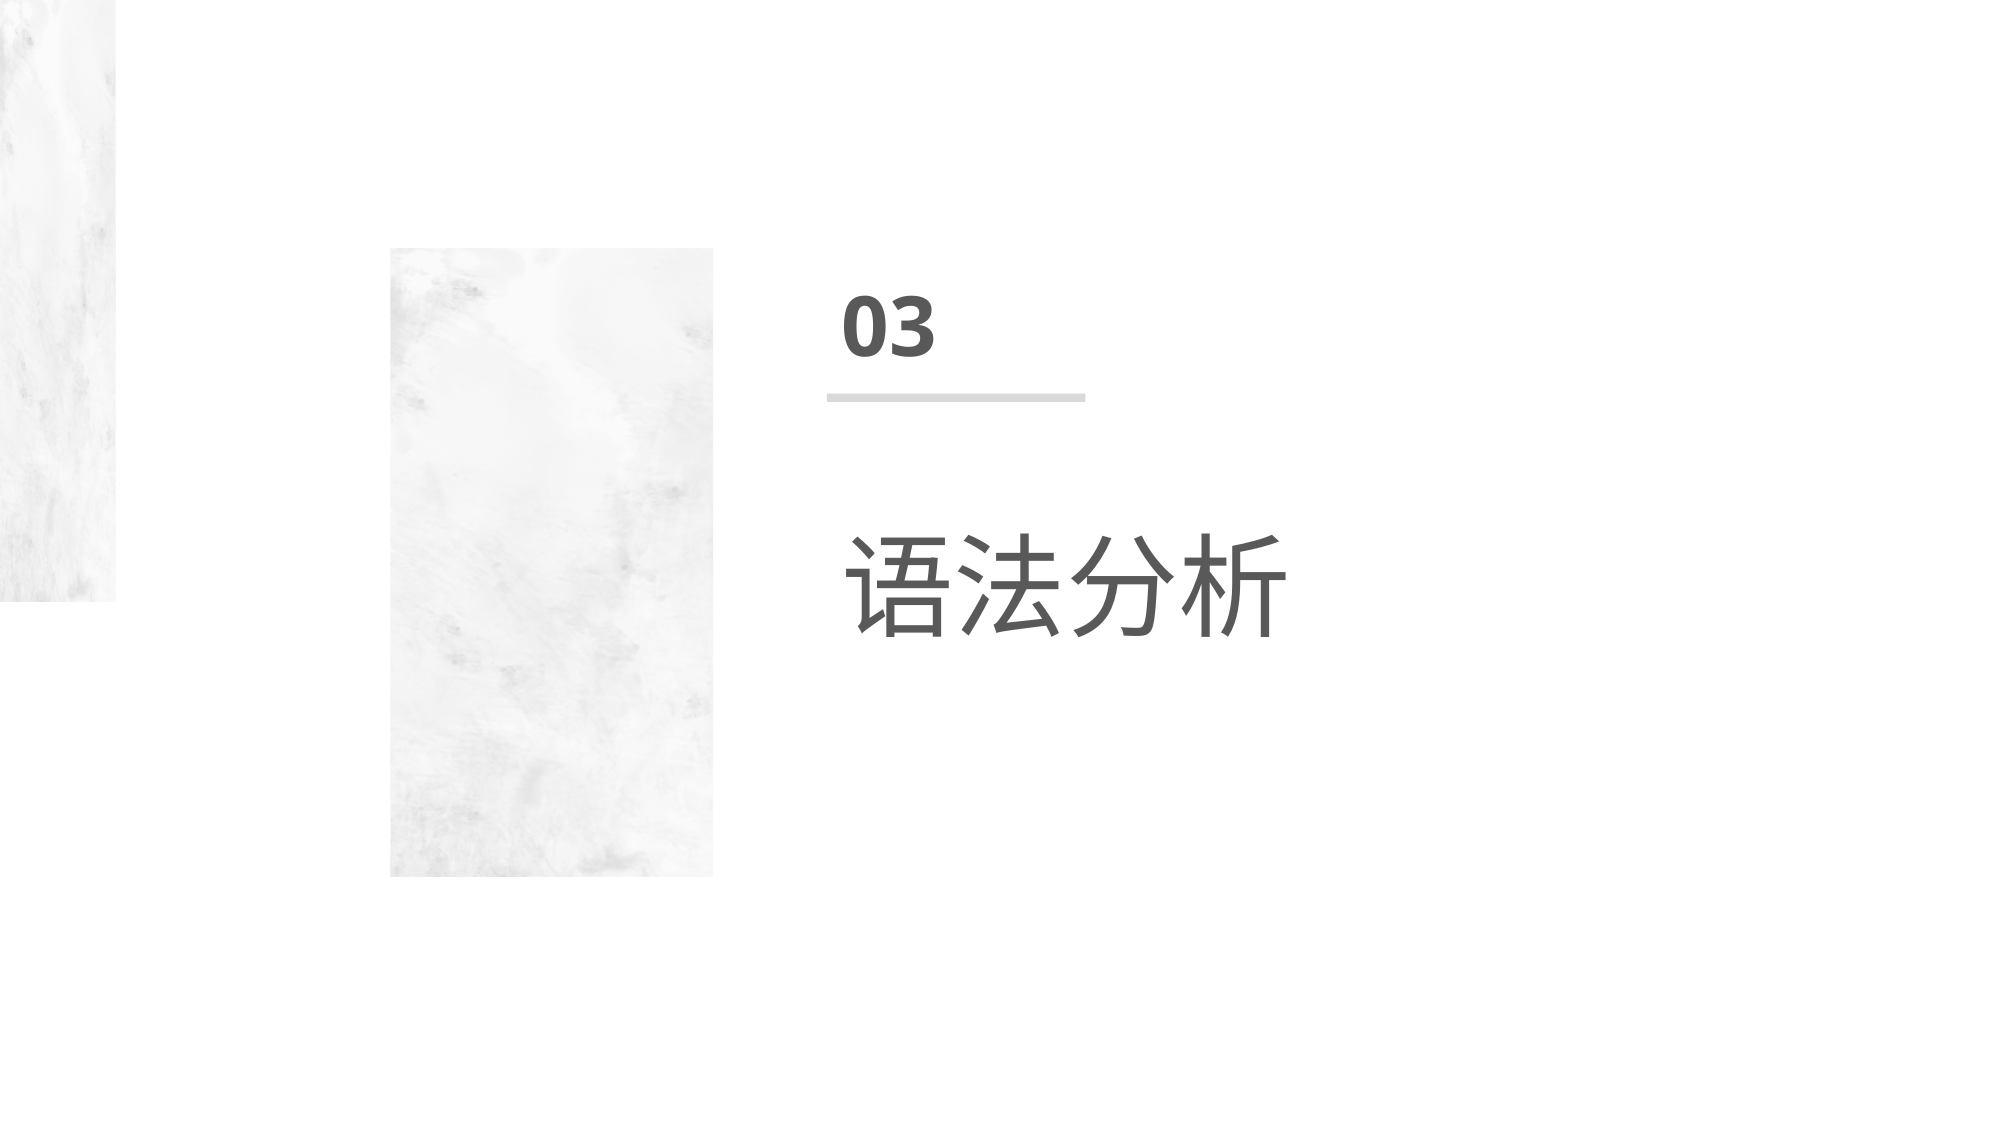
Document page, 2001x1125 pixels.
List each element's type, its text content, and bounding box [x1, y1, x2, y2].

picture [0, 0, 116, 602]
text_box 03 [826, 265, 1086, 381]
text_box 语法分析 [826, 508, 1506, 659]
picture [390, 248, 714, 877]
text_box [825, 392, 1087, 403]
